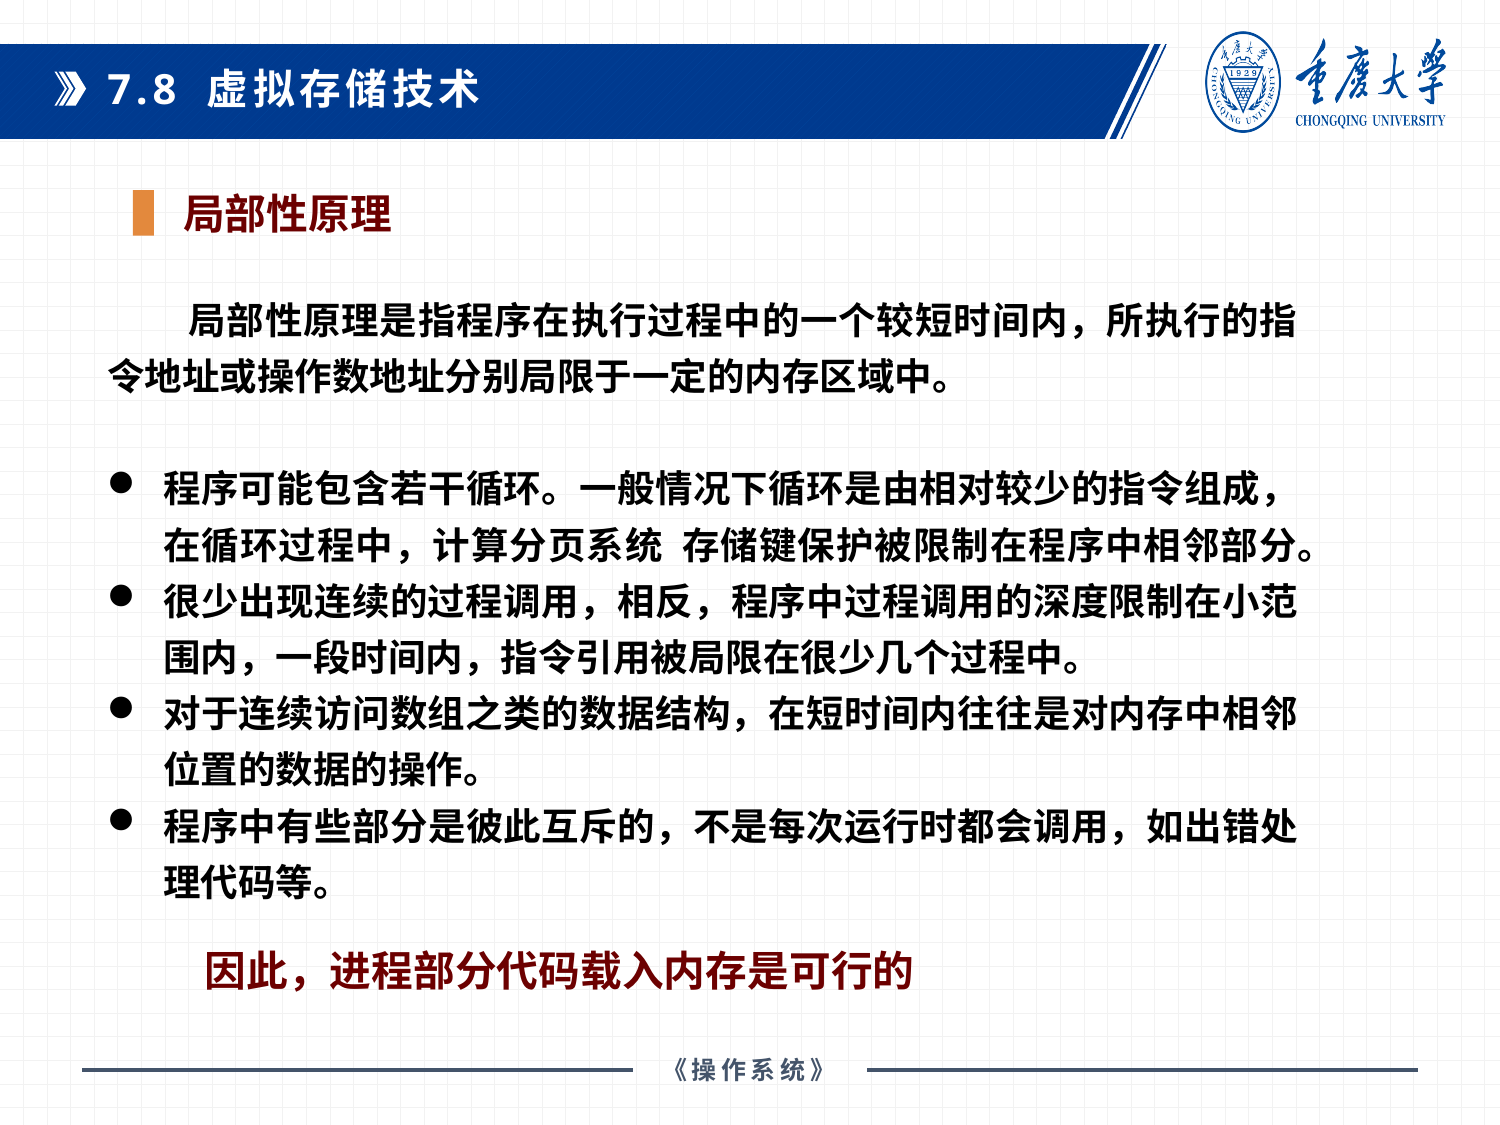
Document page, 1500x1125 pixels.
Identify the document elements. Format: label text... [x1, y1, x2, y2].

picture [1205, 31, 1446, 133]
text_box 因此，进程部分代码载入内存是可行的 [190, 936, 930, 1002]
text_box [132, 189, 155, 237]
text_box 局部性原理 [168, 180, 417, 245]
text_box 局部性原理是指程序在执行过程中的一个较短时间内，所执行的指令地址或操作数地址分别局限于一定的内存区域中。 程序可能包含若干循环。一般情况下循环是由相对较少的指令组成，在循环过程中，计算分页系统 存储键保护被限制在程序中相邻部分。 很少出现连续的过程调用，相反，程序中过程调用的深度限制在小范围内，一段时间内，指令引用被局限在很少几个过程中。 对于连续访问数组之类的数据结构，在短时间内往往是对内存中相邻位置的数据的操作。 程序中有些部分是彼此互斥的，不是每次运行时都会调用，如出错处理代码等。 [92, 278, 1313, 912]
list 7.8 虚拟存储技术 [92, 61, 1028, 145]
